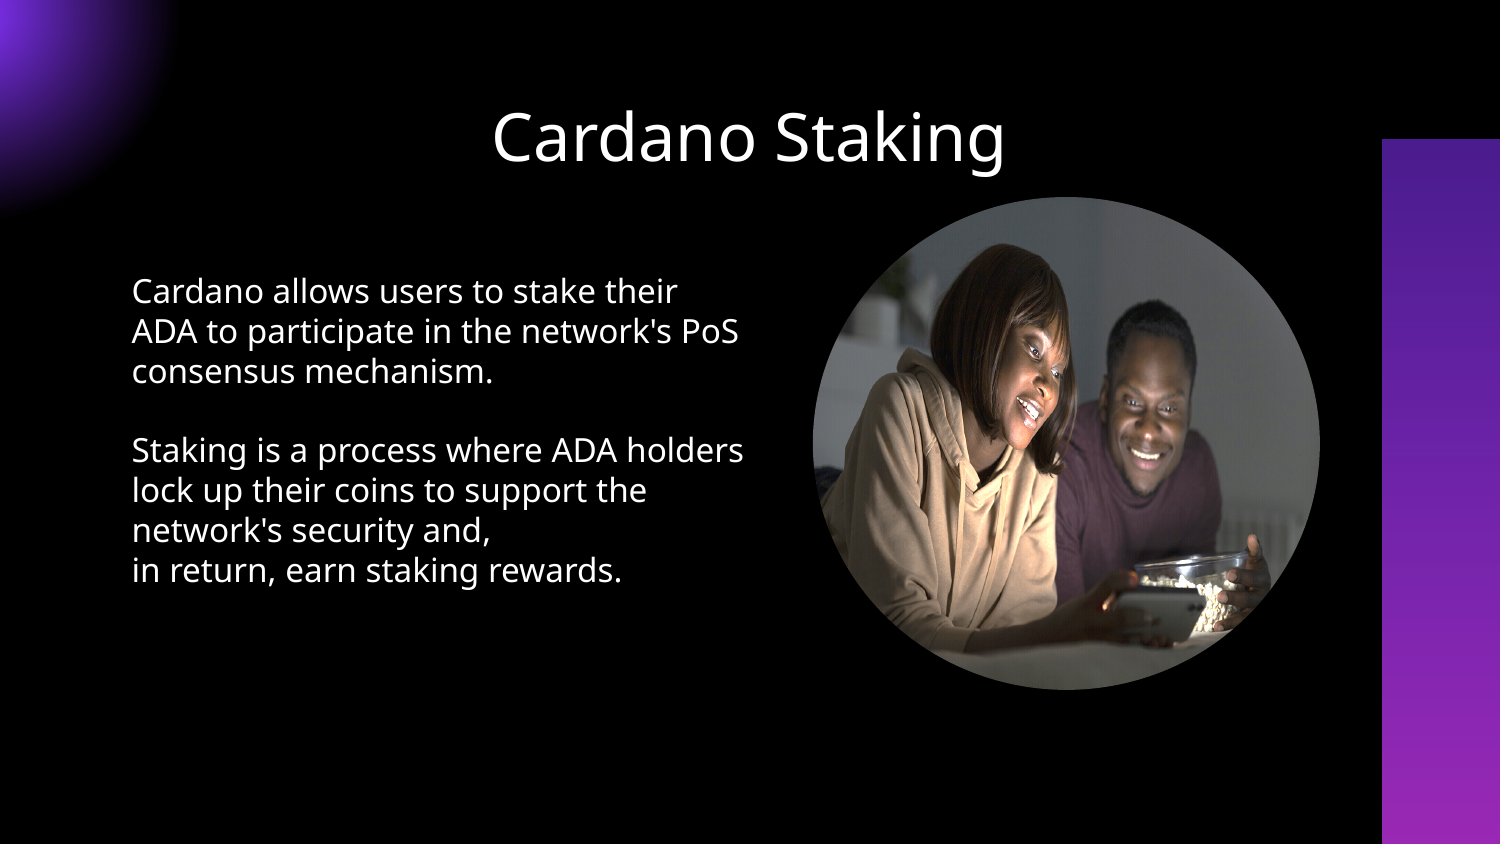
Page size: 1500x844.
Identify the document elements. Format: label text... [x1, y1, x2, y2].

text_box Cardano allows users to stake their ADA to participate in the network's PoS consensus mechanism. Staking is a process where ADA holders lock up their coins to support the network's security and, in return, earn staking rewards. [116, 254, 764, 575]
text_box [812, 197, 1320, 690]
text_box Cardano Staking [116, 79, 1383, 174]
